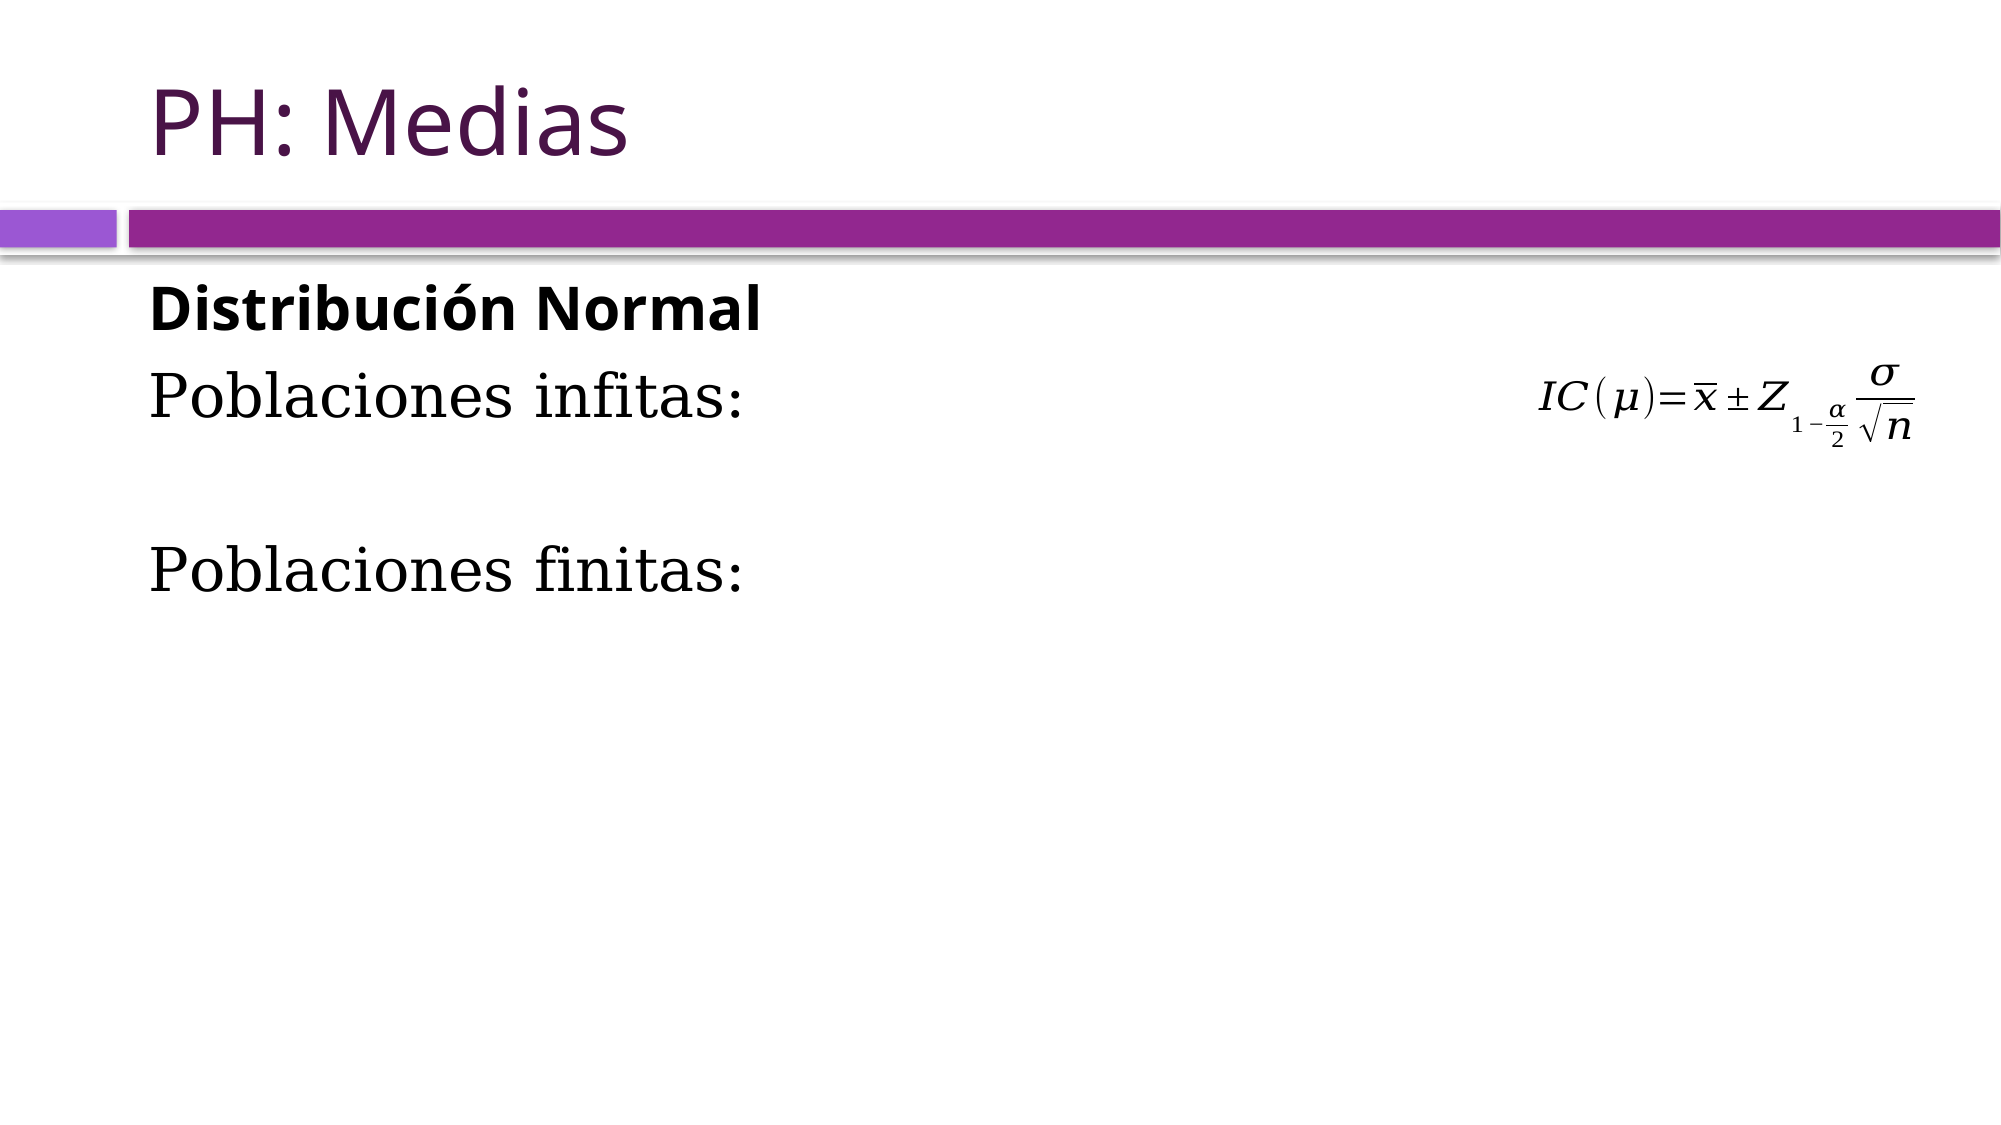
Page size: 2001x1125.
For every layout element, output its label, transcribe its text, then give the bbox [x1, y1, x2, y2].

title PH: Medias [133, 37, 1918, 200]
